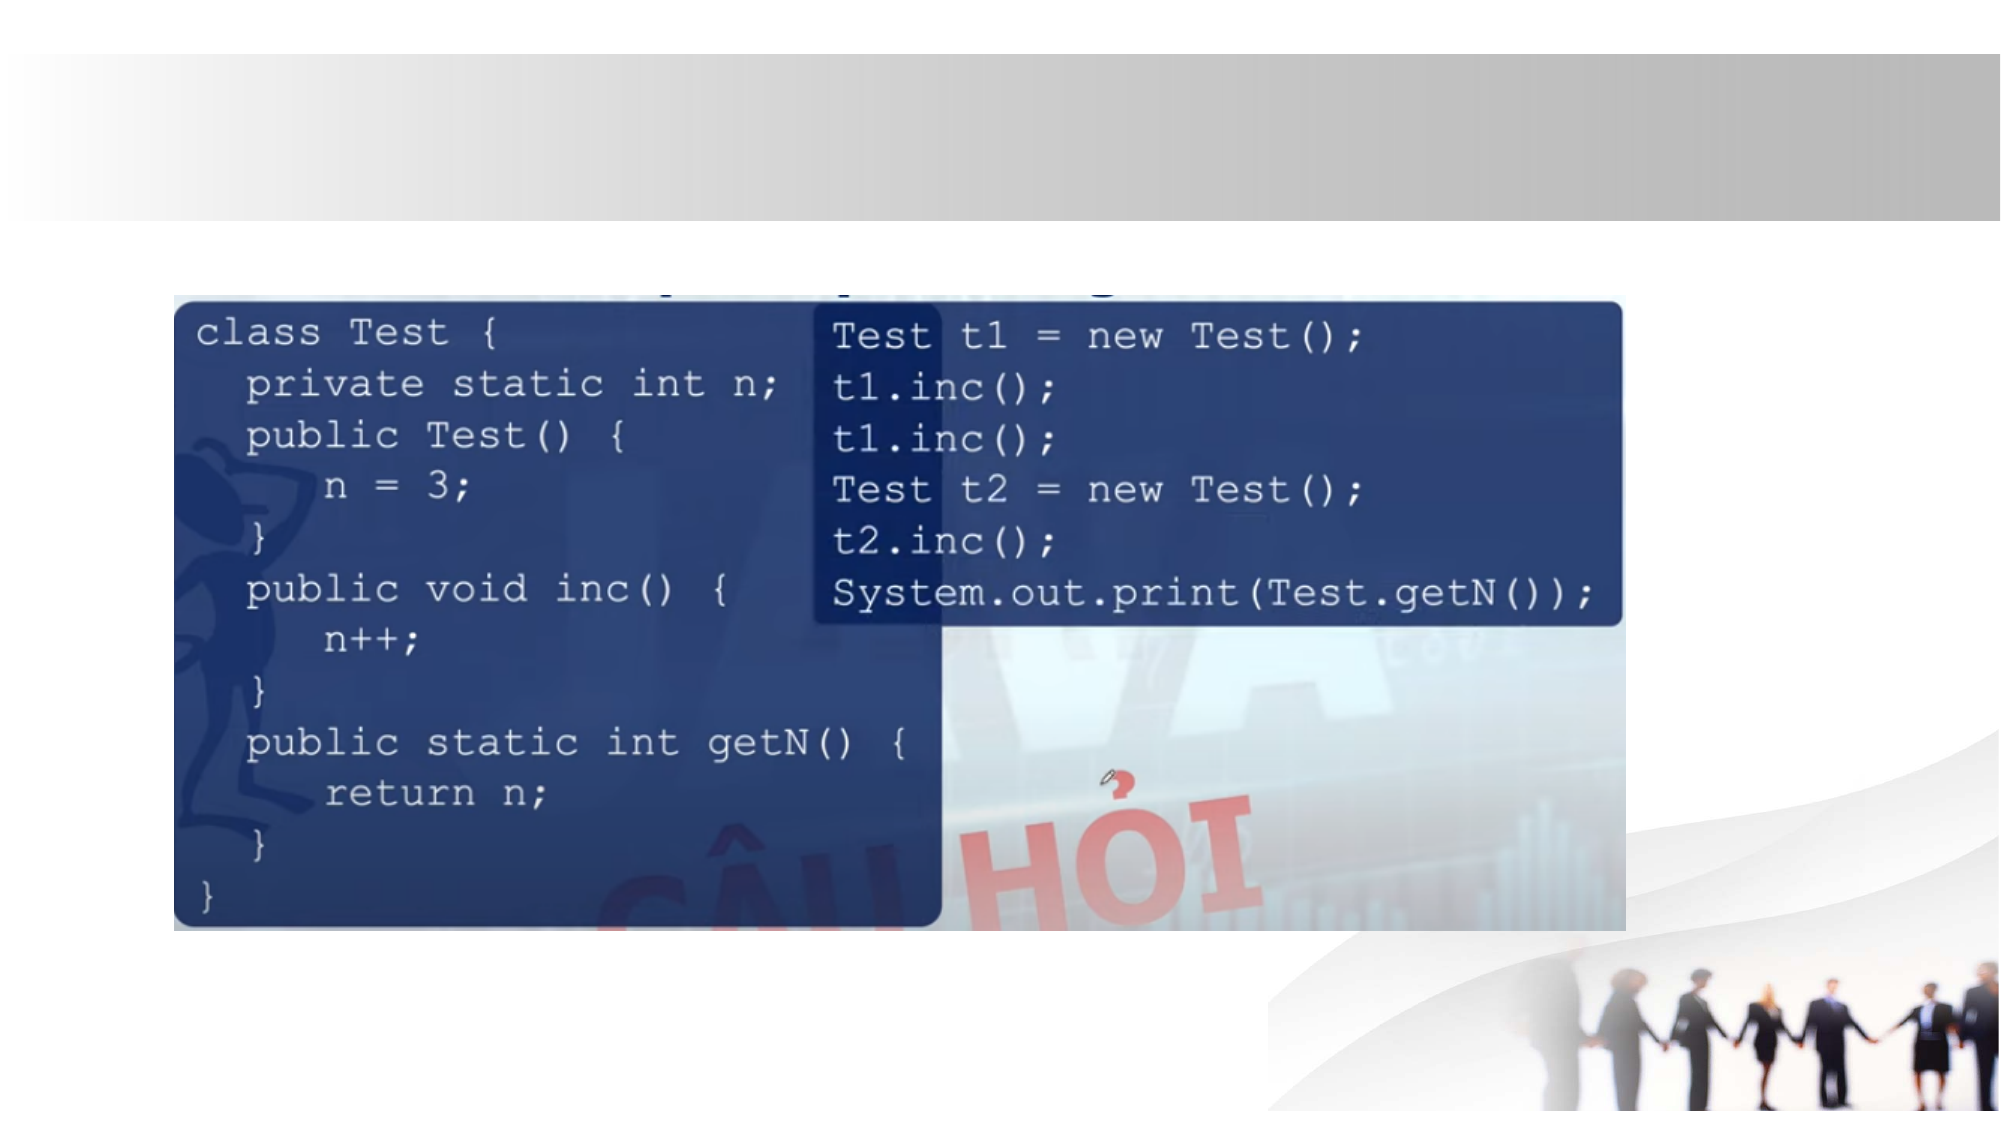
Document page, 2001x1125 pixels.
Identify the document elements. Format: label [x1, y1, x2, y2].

title [99, 44, 1901, 233]
picture [1268, 728, 1999, 1111]
slide_number [1433, 1024, 1900, 1103]
list [174, 295, 1626, 931]
